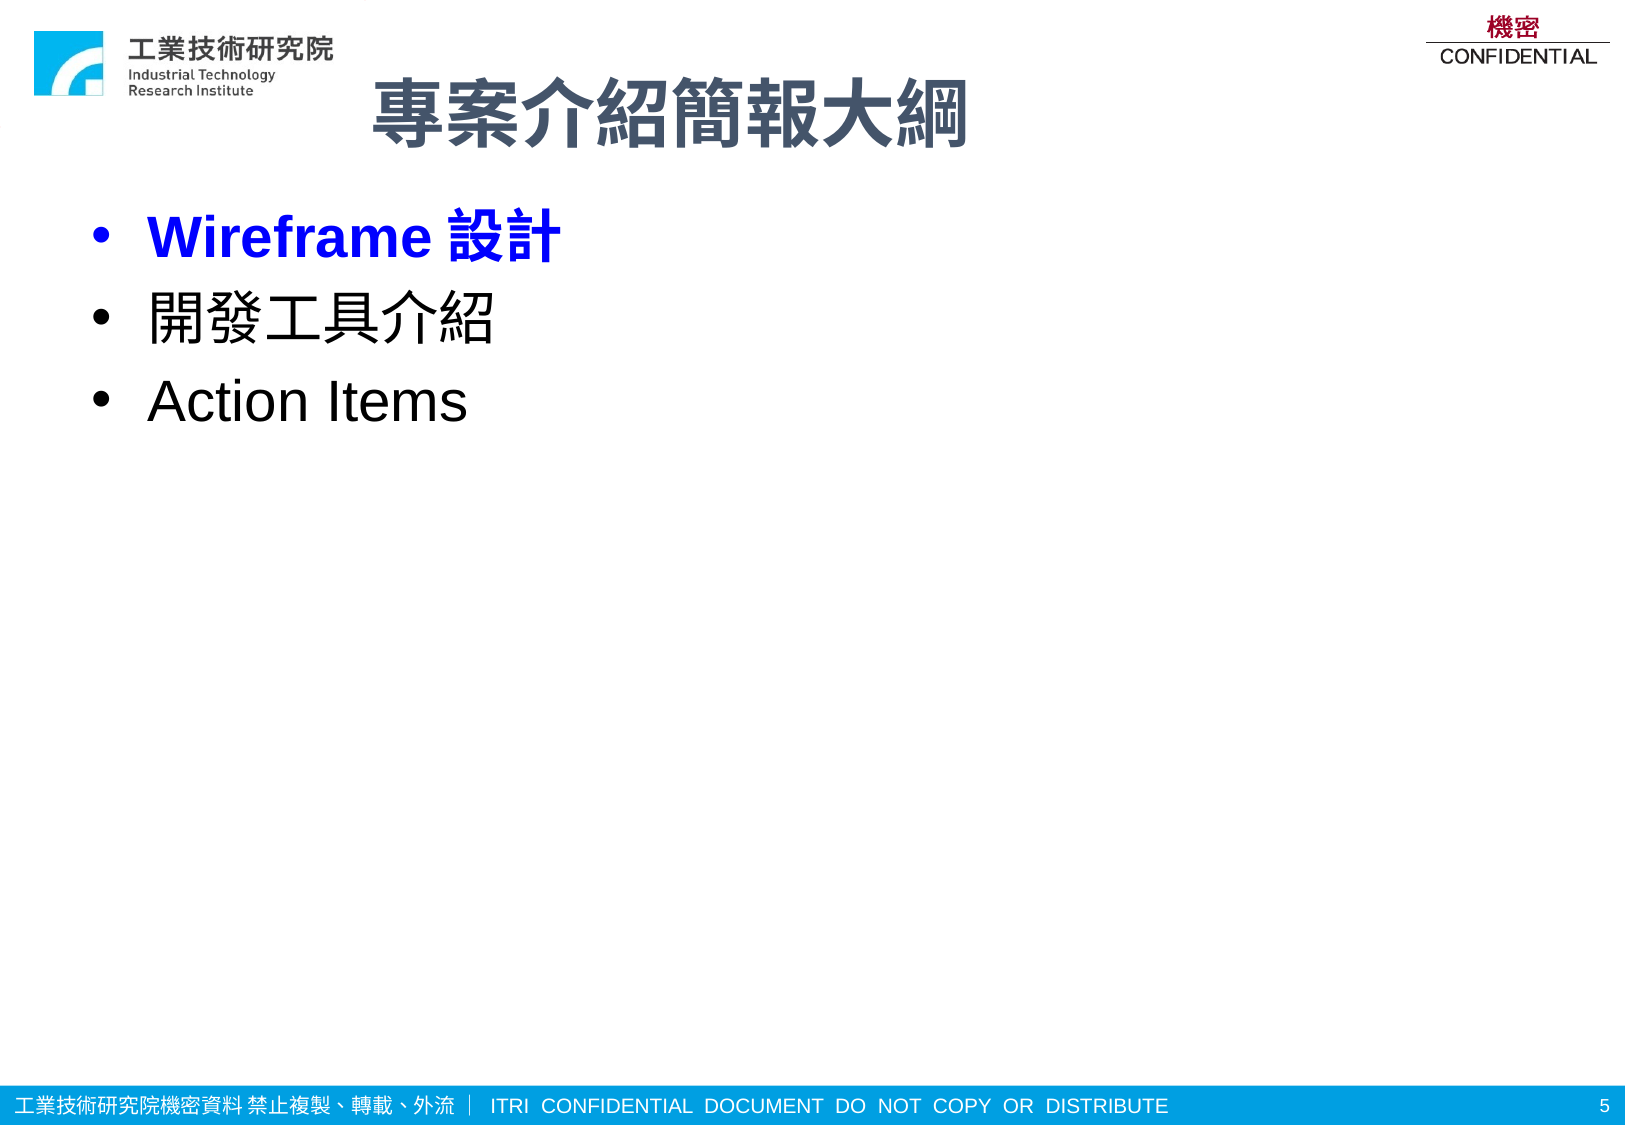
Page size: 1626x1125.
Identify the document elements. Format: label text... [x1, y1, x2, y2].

picture [1426, 13, 1610, 48]
title 專案介紹簡報大綱 [355, 48, 1625, 174]
list Wireframe設計 開發工具介紹 Action Items [76, 192, 1553, 1036]
slide_number 5 [1523, 1085, 1625, 1125]
picture [34, 31, 334, 96]
